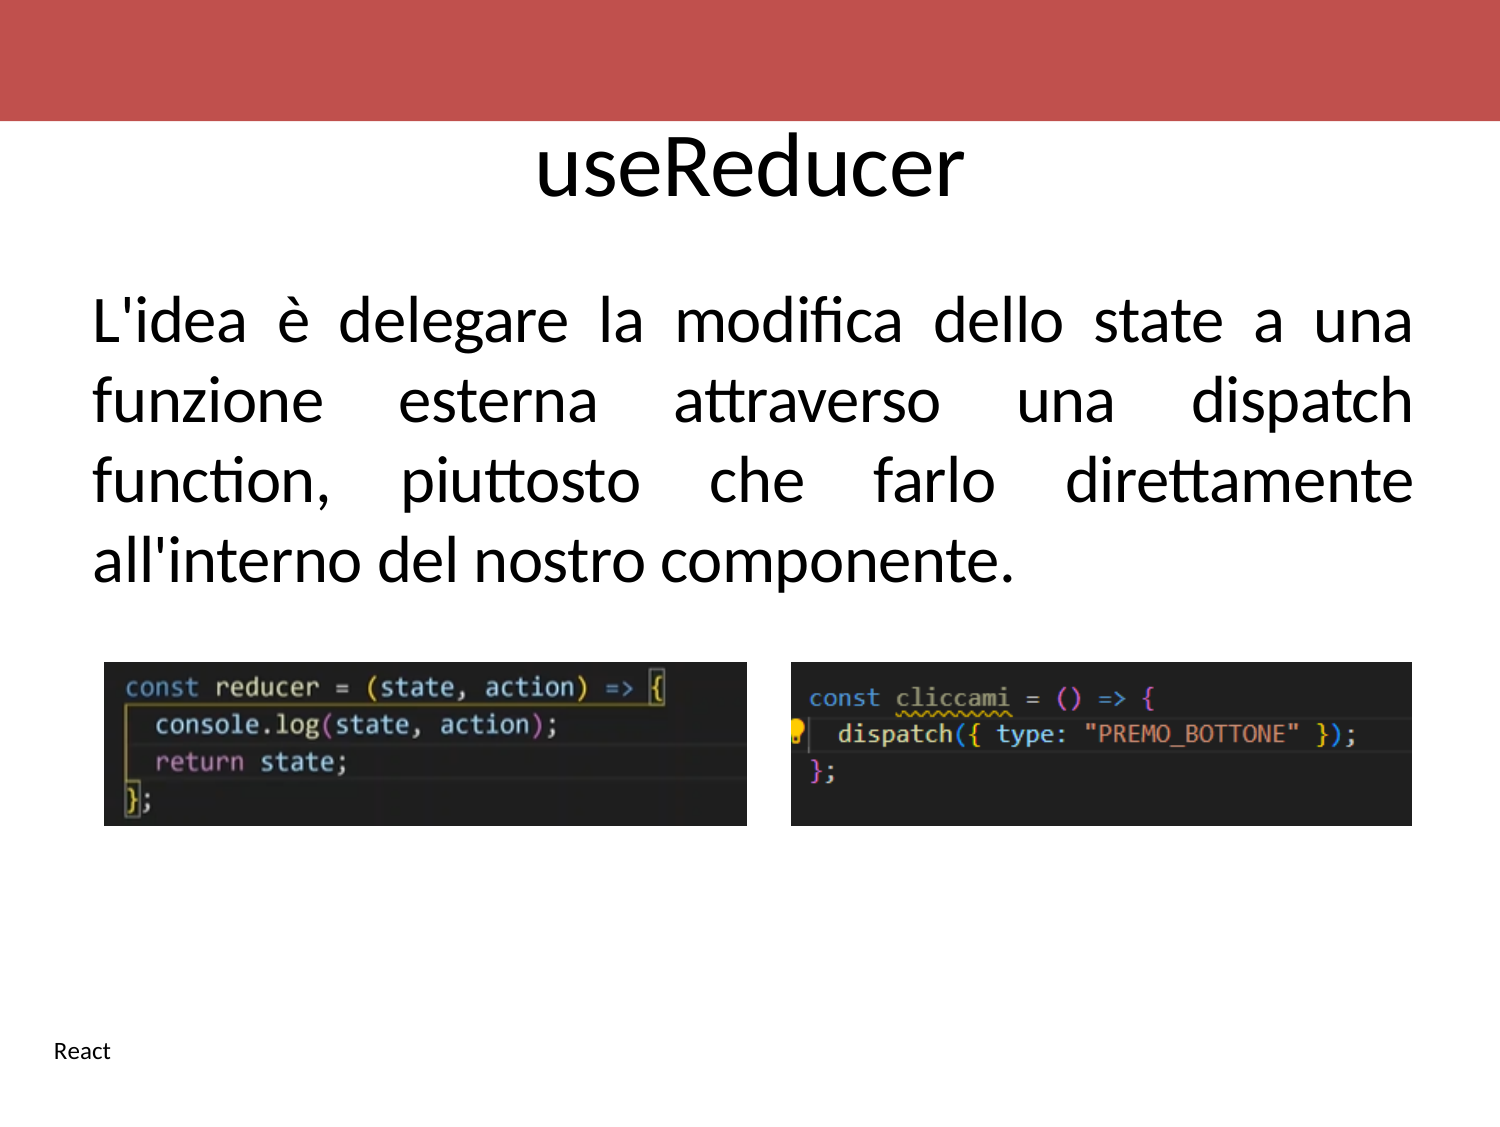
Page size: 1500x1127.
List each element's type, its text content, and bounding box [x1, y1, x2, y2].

text_box [0, 0, 1500, 122]
text_box L'idea è delegare la modifica dello state a una funzione esterna attraverso una dispatch function, piuttosto che farlo direttamente all'interno del nostro componente. [90, 246, 1415, 596]
picture [791, 662, 1413, 826]
footer React [51, 1038, 112, 1127]
title useReducer [87, 122, 1413, 293]
picture [104, 662, 747, 826]
